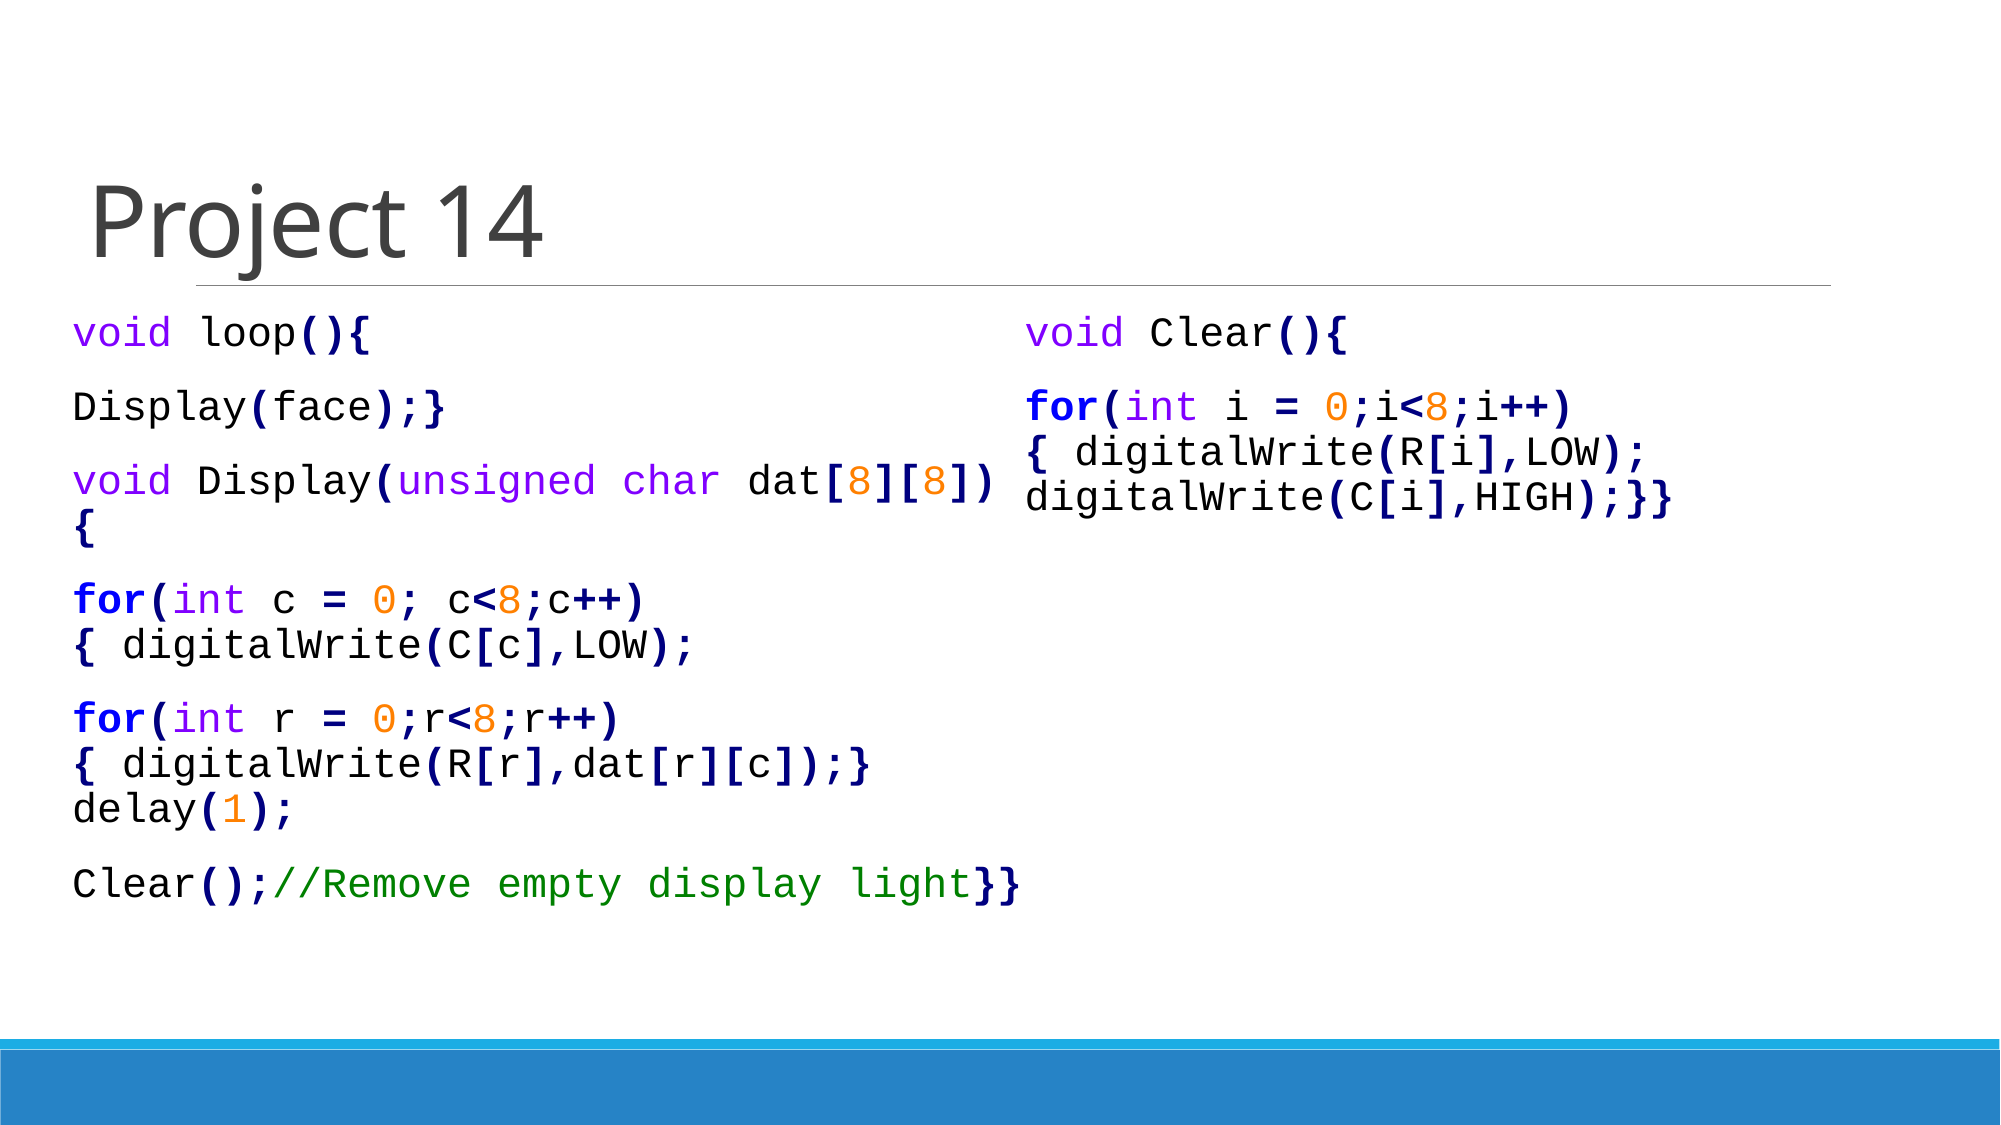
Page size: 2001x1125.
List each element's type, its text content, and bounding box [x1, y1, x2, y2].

title Project 14 [72, 47, 1830, 285]
list void loop(){ Display(face);} void Display(unsigned char dat[8][8]) { for(int c = 0; c<8;c++){ digitalWrite(C[c],LOW); for(int r = 0;r<8;r++){ digitalWrite(R[r],dat[r][c]);} delay(1); Clear();//Remove empty display light}} void Clear(){ for(int i = 0;i<8;i++){ digitalWrite(R[i],LOW); digitalWrite(C[i],HIGH);}} [72, 302, 1977, 1021]
